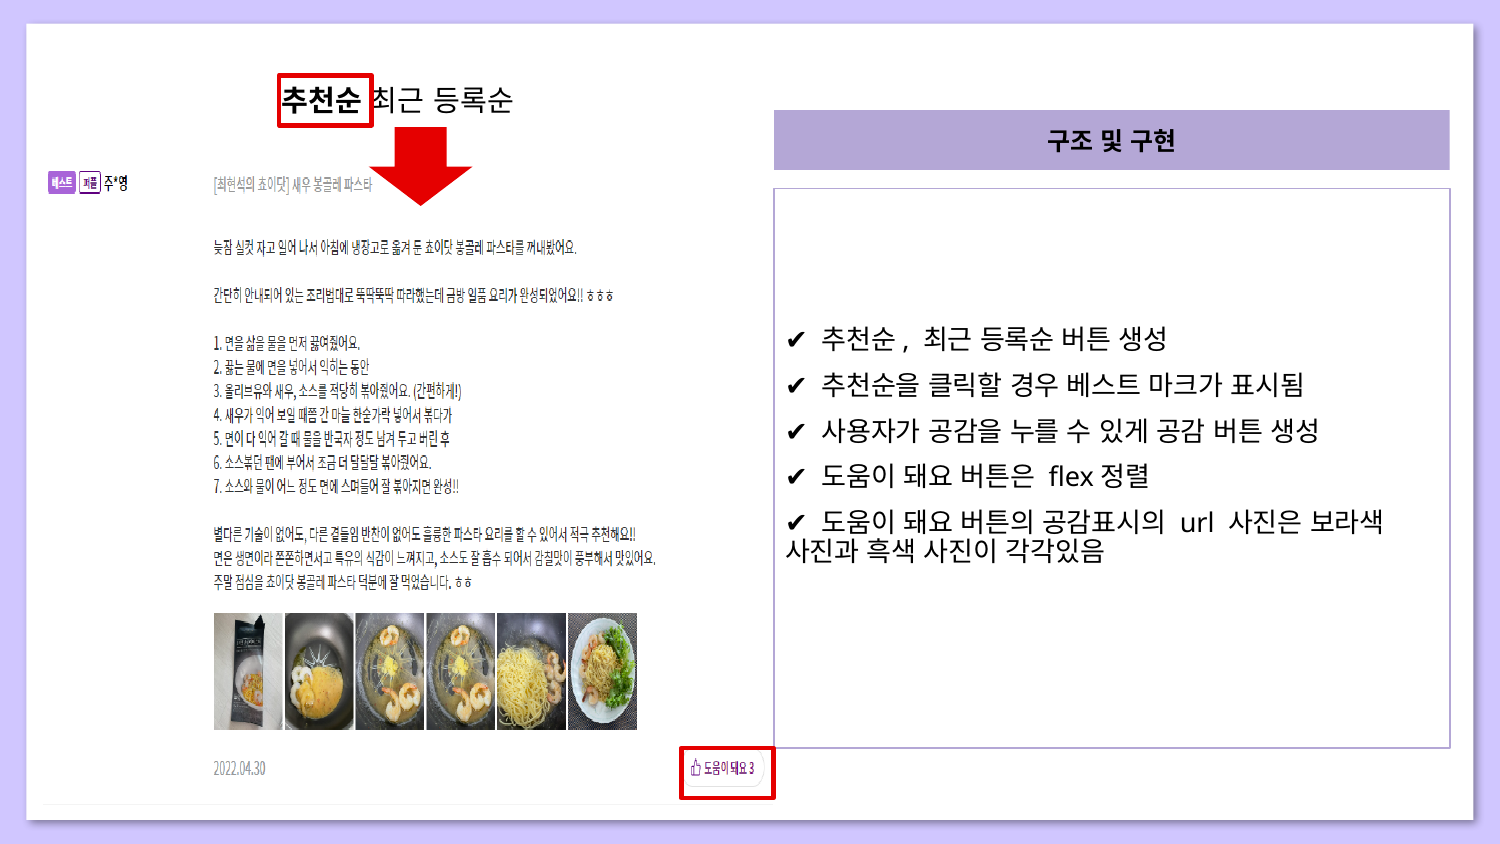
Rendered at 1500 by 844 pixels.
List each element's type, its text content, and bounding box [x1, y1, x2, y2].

picture [43, 159, 774, 808]
list ✔ 추천순, 최근 등록순 버튼 생성 ✔ 추천순을 클릭할 경우 베스트 마크가 표시됨 ✔ 사용자가 공감을 누를 수 있게 공감 버튼 생성 ✔ 도움이 돼요 버튼은 flex정렬 ✔ 도움이 돼요 버튼의 공감표시의 url 사진은 보라색 사진과 흑색 사진이 각각있음 [778, 188, 1450, 748]
text_box [26, 23, 1474, 820]
text_box 구조 및 구현 [774, 110, 1450, 170]
text_box [279, 75, 372, 126]
text_box [394, 133, 447, 158]
text_box 추천순 최근 등록순 [266, 67, 575, 133]
